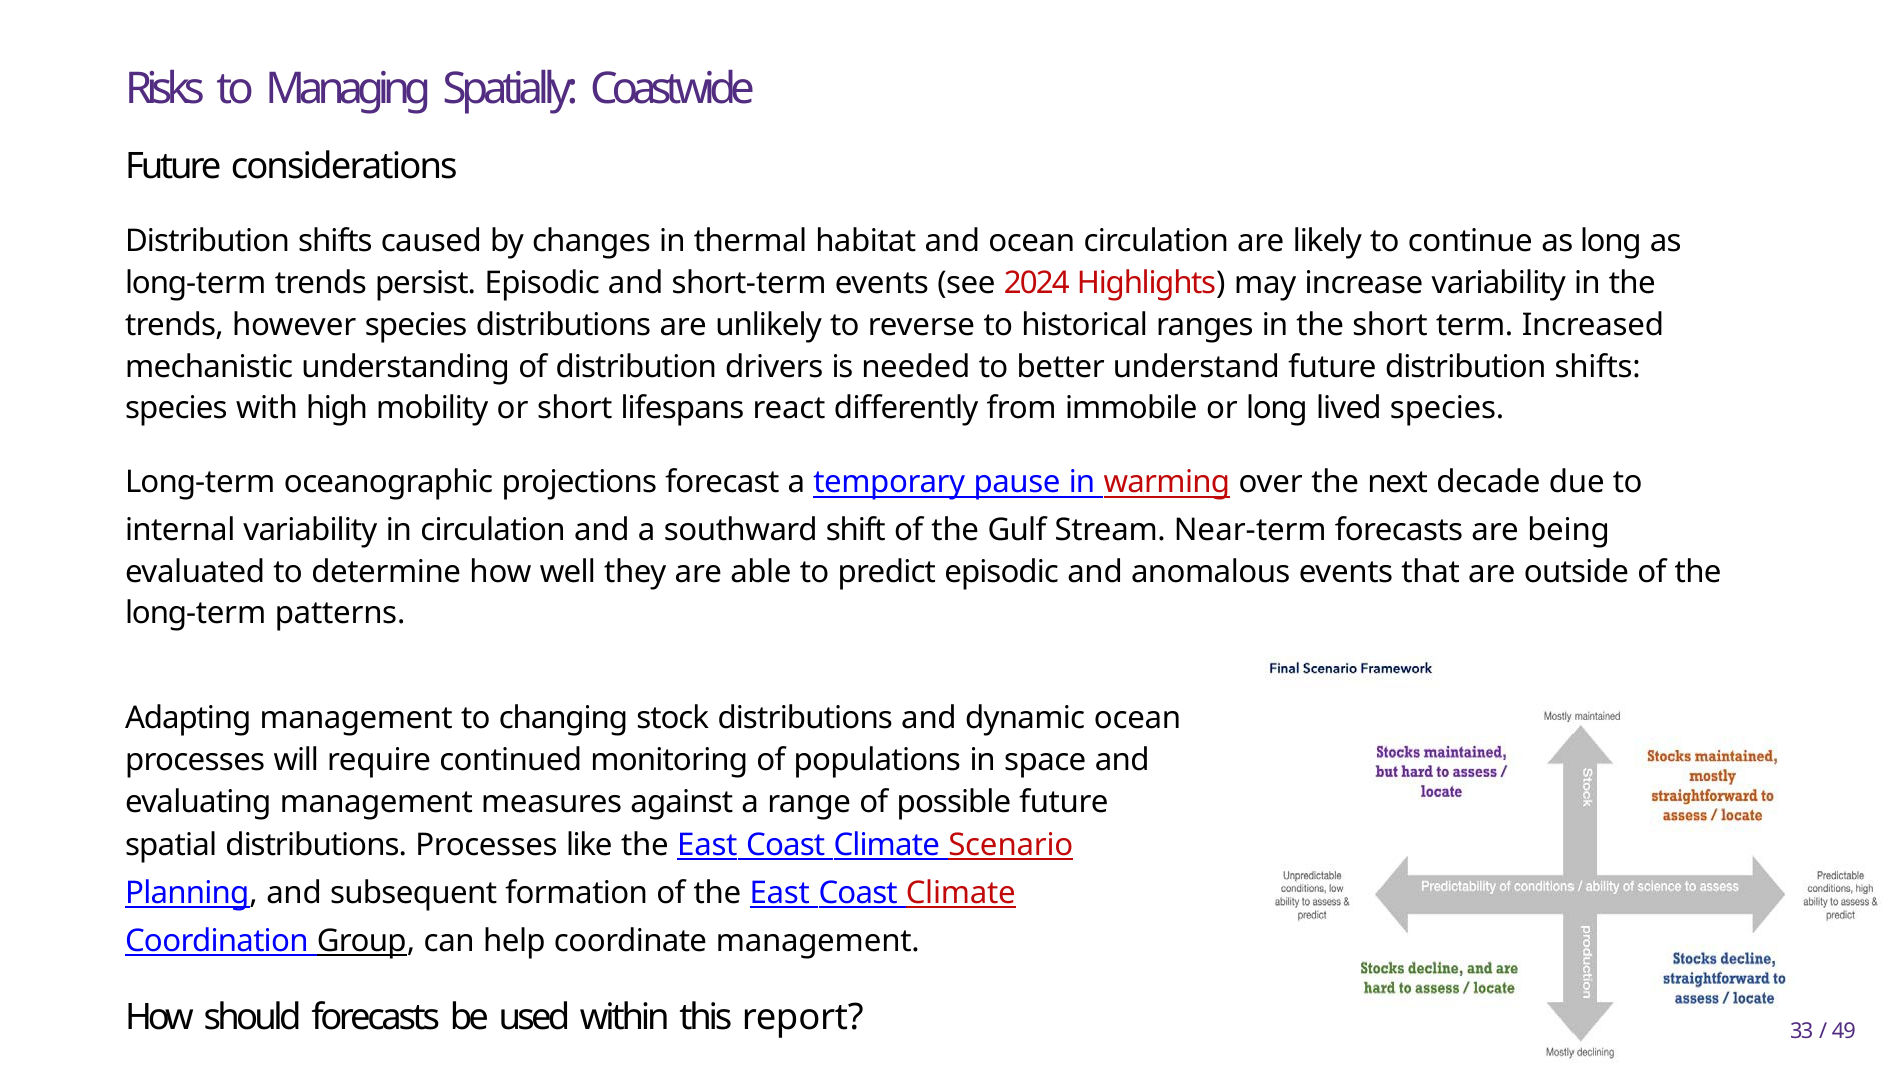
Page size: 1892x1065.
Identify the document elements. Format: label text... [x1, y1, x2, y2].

title Risks to Managing Spatially: Coastwide [122, 56, 1448, 238]
text_box Future considerations Distribution shifts caused by changes in thermal habitat and ocean circulation are likely to continue as long as long-term trends persist. Episodic and short-term events (see 2024 Highlights) may increase variability in the trends, however species distributions are unlikely to reverse to historical ranges in the short term. Increased mechanistic understanding of distribution drivers is needed to better understand future distribution shifts: species with high mobility or short lifespans react differently from immobile or long lived species. Long-term oceanographic projections forecast a temporary pause in warming over the next decade due to internal variability in circulation and a southward shift of the Gulf Stream. Near-term forecasts are being evaluated to determine how well they are able to predict episodic and anomalous events that are outside of the long-term patterns. Adapting management to changing stock distributions and dynamic ocean processes will require continued monitoring of populations in space and evaluating management measures against a range of possible future spatial distributions. Processes like the East Coast Climate Scenario Planning, and subsequent formation of the East Coast Climate Coordination Group, can help coordinate management. How should forecasts be used within this report? [122, 138, 1750, 1037]
picture [1265, 656, 1883, 1064]
